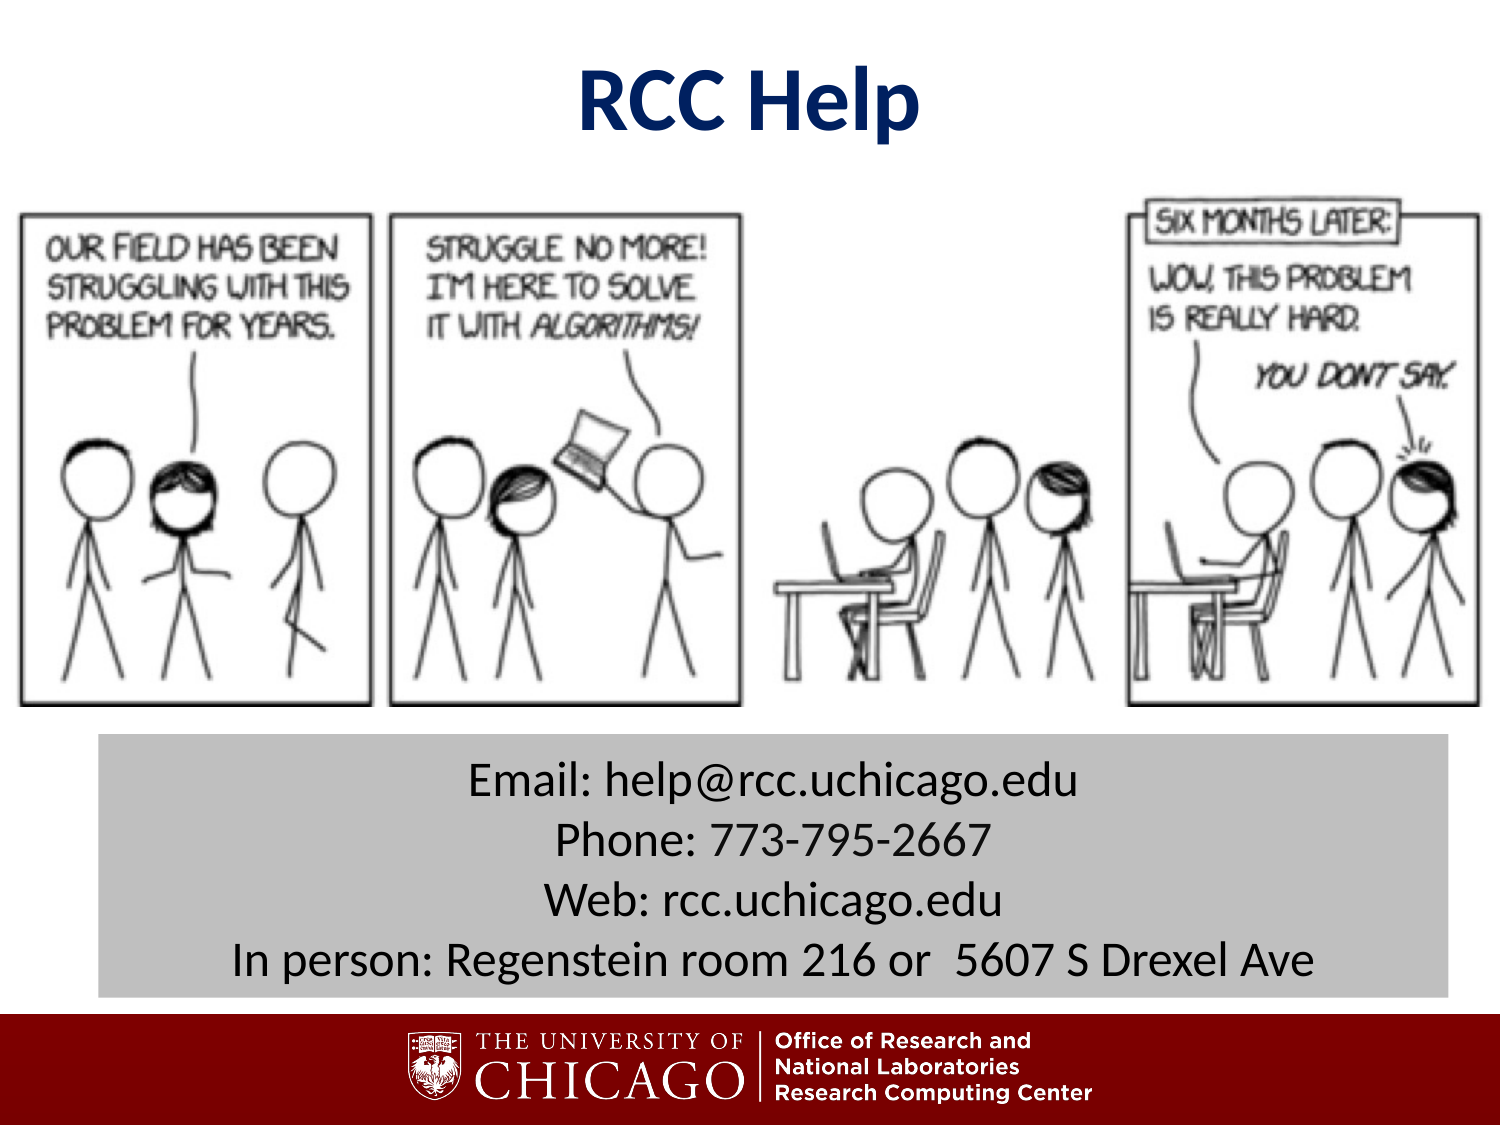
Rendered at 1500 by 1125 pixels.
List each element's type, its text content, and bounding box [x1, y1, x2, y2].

text_box Email: help@rcc.uchicago.edu Phone: 773-795-2667 Web: rcc.uchicago.edu In person: Regenstein room 216 or 5607 S Drexel Ave [98, 734, 1449, 998]
picture [0, 187, 1500, 707]
title RCC Help [75, 0, 1425, 185]
picture [0, 1014, 1500, 1125]
